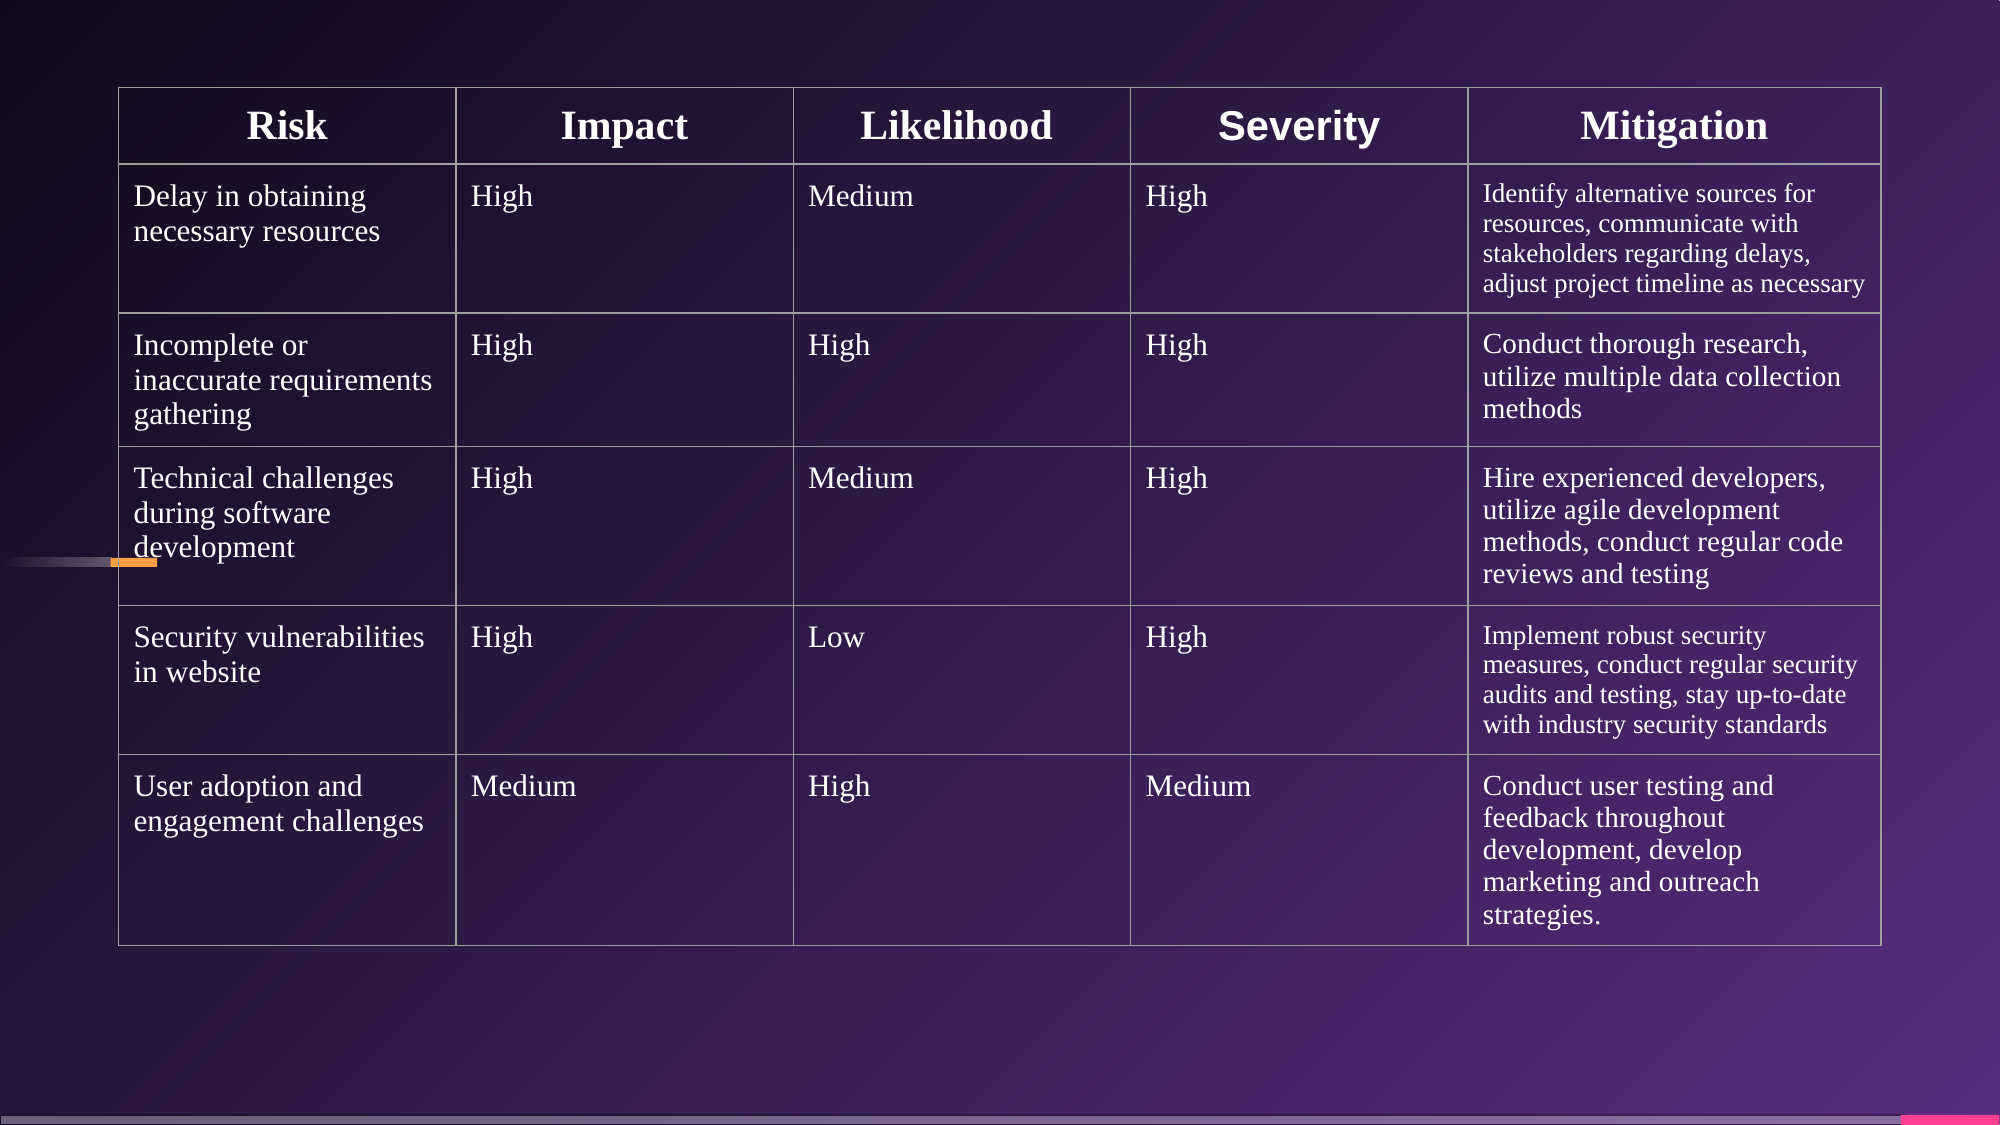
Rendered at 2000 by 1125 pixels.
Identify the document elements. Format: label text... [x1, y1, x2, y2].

table_cell High [457, 447, 793, 605]
table_cell Medium [794, 165, 1130, 312]
table_cell Hire experienced developers, utilize agile development methods, conduct regular code reviews and testing [1469, 447, 1880, 605]
table_cell Low [794, 606, 1130, 754]
table_cell Identify alternative sources for resources, communicate with stakeholders regarding delays, adjust project timeline as necessary [1469, 165, 1880, 312]
table_cell High [1131, 165, 1467, 312]
table_header Mitigation [1469, 88, 1880, 163]
table_cell Conduct user testing and feedback throughout development, develop marketing and outreach strategies. [1469, 755, 1880, 945]
table_cell User adoption and engagement challenges [119, 755, 455, 945]
table_cell Security vulnerabilities in website [119, 606, 455, 754]
table_header Severity [1131, 88, 1467, 163]
table_cell Medium [1131, 755, 1467, 945]
table_cell Medium [457, 755, 793, 945]
table_cell High [457, 606, 793, 754]
table_cell Implement robust security measures, conduct regular security audits and testing, stay up-to-date with industry security standards [1469, 606, 1880, 754]
table_cell Technical challenges during software development [119, 447, 455, 605]
table_cell Conduct thorough research, utilize multiple data collection methods [1469, 314, 1880, 446]
table_cell High [794, 314, 1130, 446]
table_cell High [794, 755, 1130, 945]
table_cell High [1131, 606, 1467, 754]
table_cell High [457, 165, 793, 312]
table_cell High [457, 314, 793, 446]
table_header Impact [457, 88, 793, 163]
table_header Likelihood [794, 88, 1130, 163]
table_header Risk [119, 88, 455, 163]
table_cell Delay in obtaining necessary resources [119, 165, 455, 312]
table_cell High [1131, 314, 1467, 446]
table_cell High [1131, 447, 1467, 605]
table_cell Incomplete or inaccurate requirements gathering [119, 314, 455, 446]
table_cell Medium [794, 447, 1130, 605]
